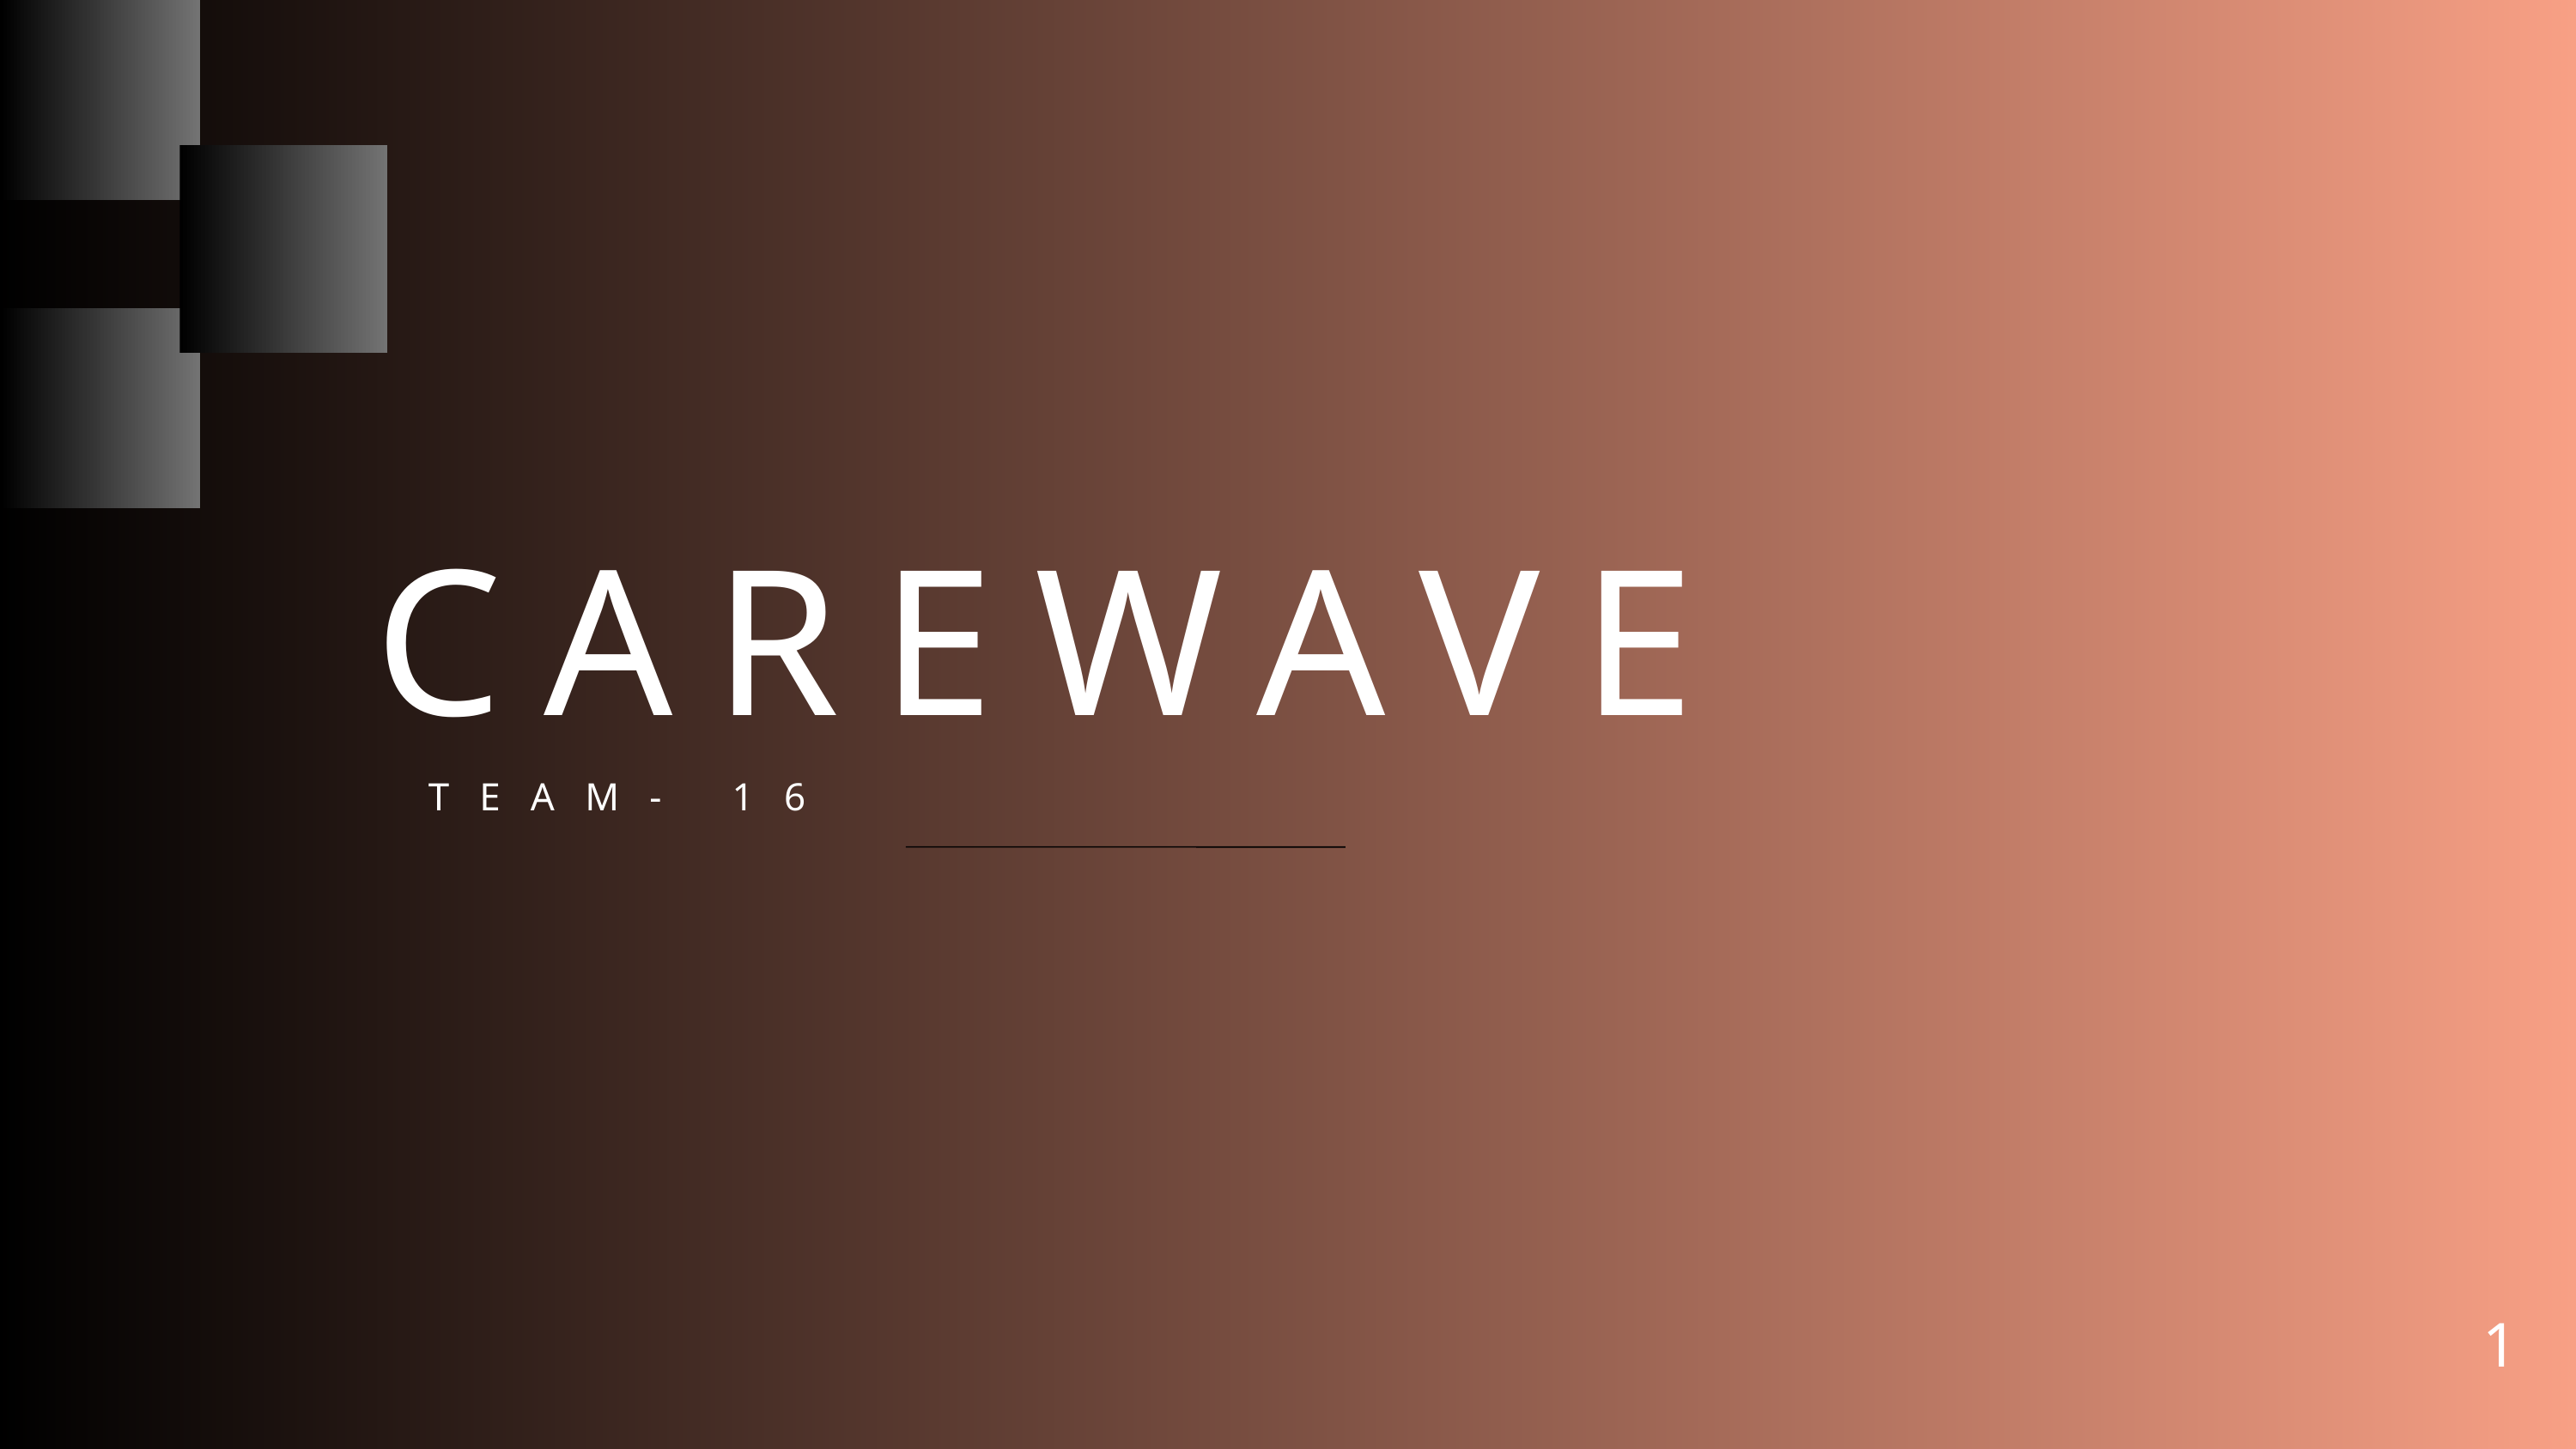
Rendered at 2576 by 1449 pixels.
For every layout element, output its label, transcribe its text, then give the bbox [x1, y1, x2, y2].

text_box CAREWAVE [374, 472, 2576, 756]
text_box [0, 0, 388, 509]
text_box TEAM- 16 [428, 765, 1091, 819]
text_box 1 [2482, 1294, 2516, 1379]
